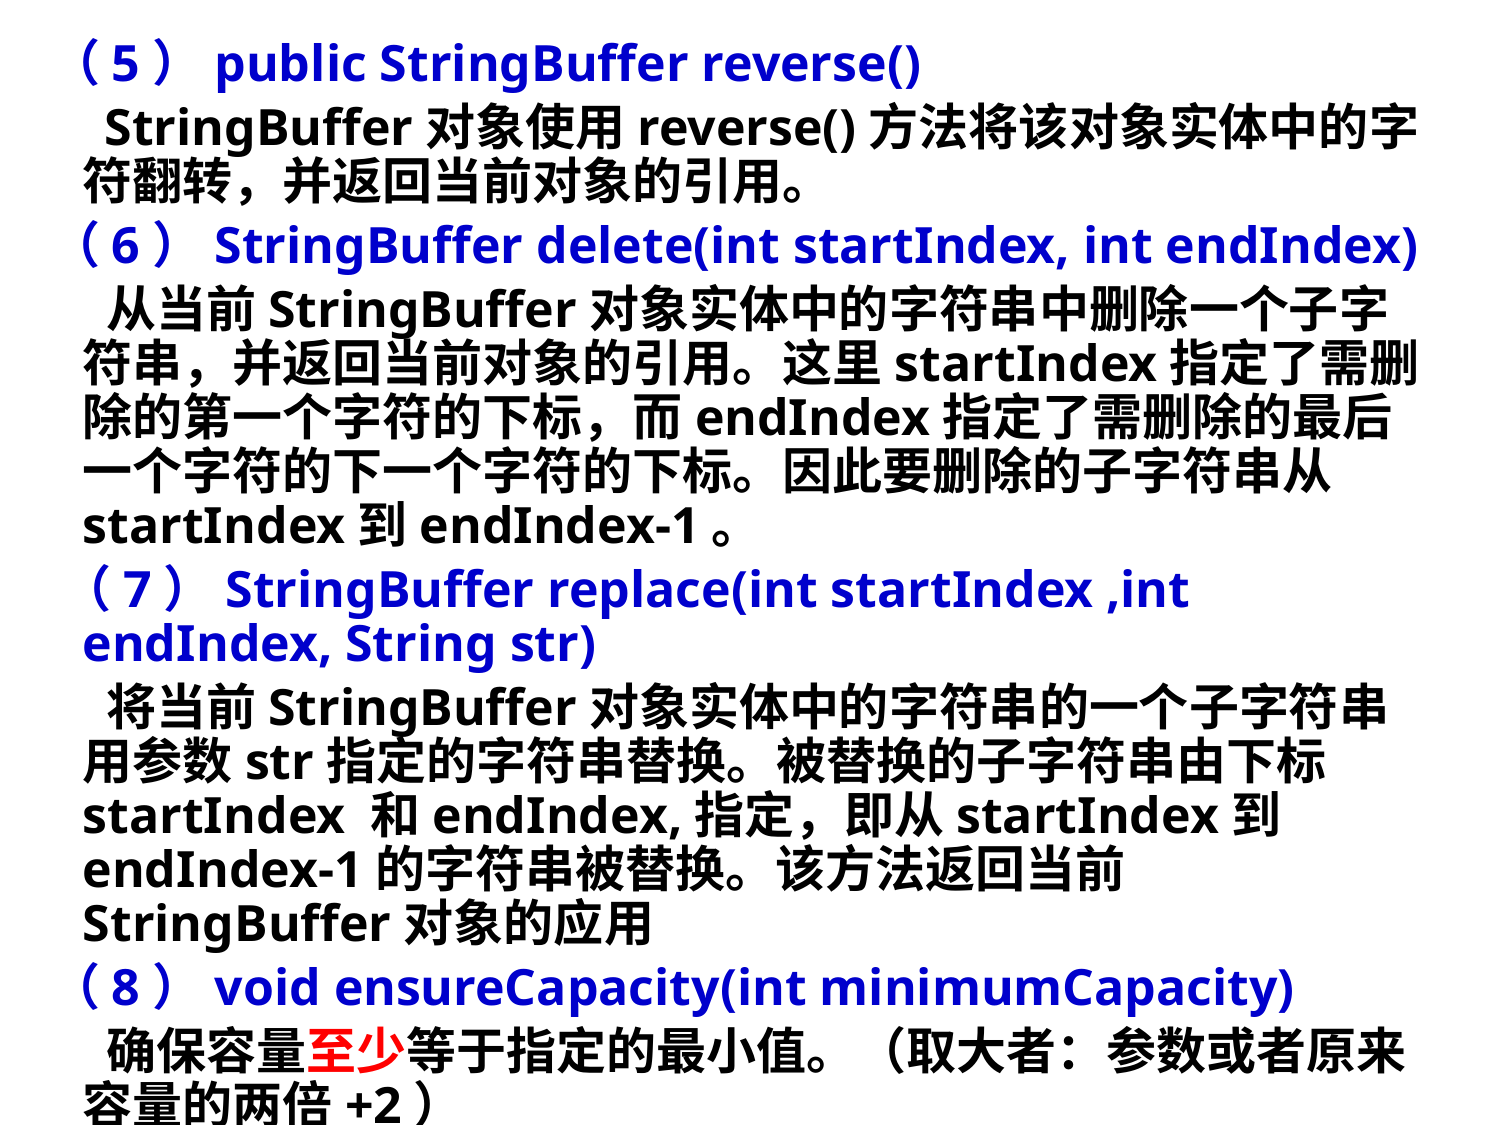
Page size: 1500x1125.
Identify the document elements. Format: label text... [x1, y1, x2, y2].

list （5）public StringBuffer reverse() StringBuffer对象使用reverse()方法将该对象实体中的字符翻转，并返回当前对象的引用。 （6）StringBuffer delete(int startIndex, int endIndex) 从当前StringBuffer对象实体中的字符串中删除一个子字符串，并返回当前对象的引用。这里startIndex指定了需删除的第一个字符的下标，而endIndex指定了需删除的最后一个字符的下一个字符的下标。因此要删除的子字符串从startIndex到endIndex-1。 （7）StringBuffer replace(int startIndex ,int endIndex, String str) 将当前StringBuffer对象实体中的字符串的一个子字符串用参数str指定的字符串替换。被替换的子字符串由下标startIndex 和endIndex,指定，即从startIndex到endIndex-1的字符串被替换。该方法返回当前StringBuffer对象的应用 （8）void ensureCapacity(int minimumCapacity) 确保容量至少等于指定的最小值。（取大者：参数或者原来容量的两倍+2） [11, 31, 1447, 1125]
